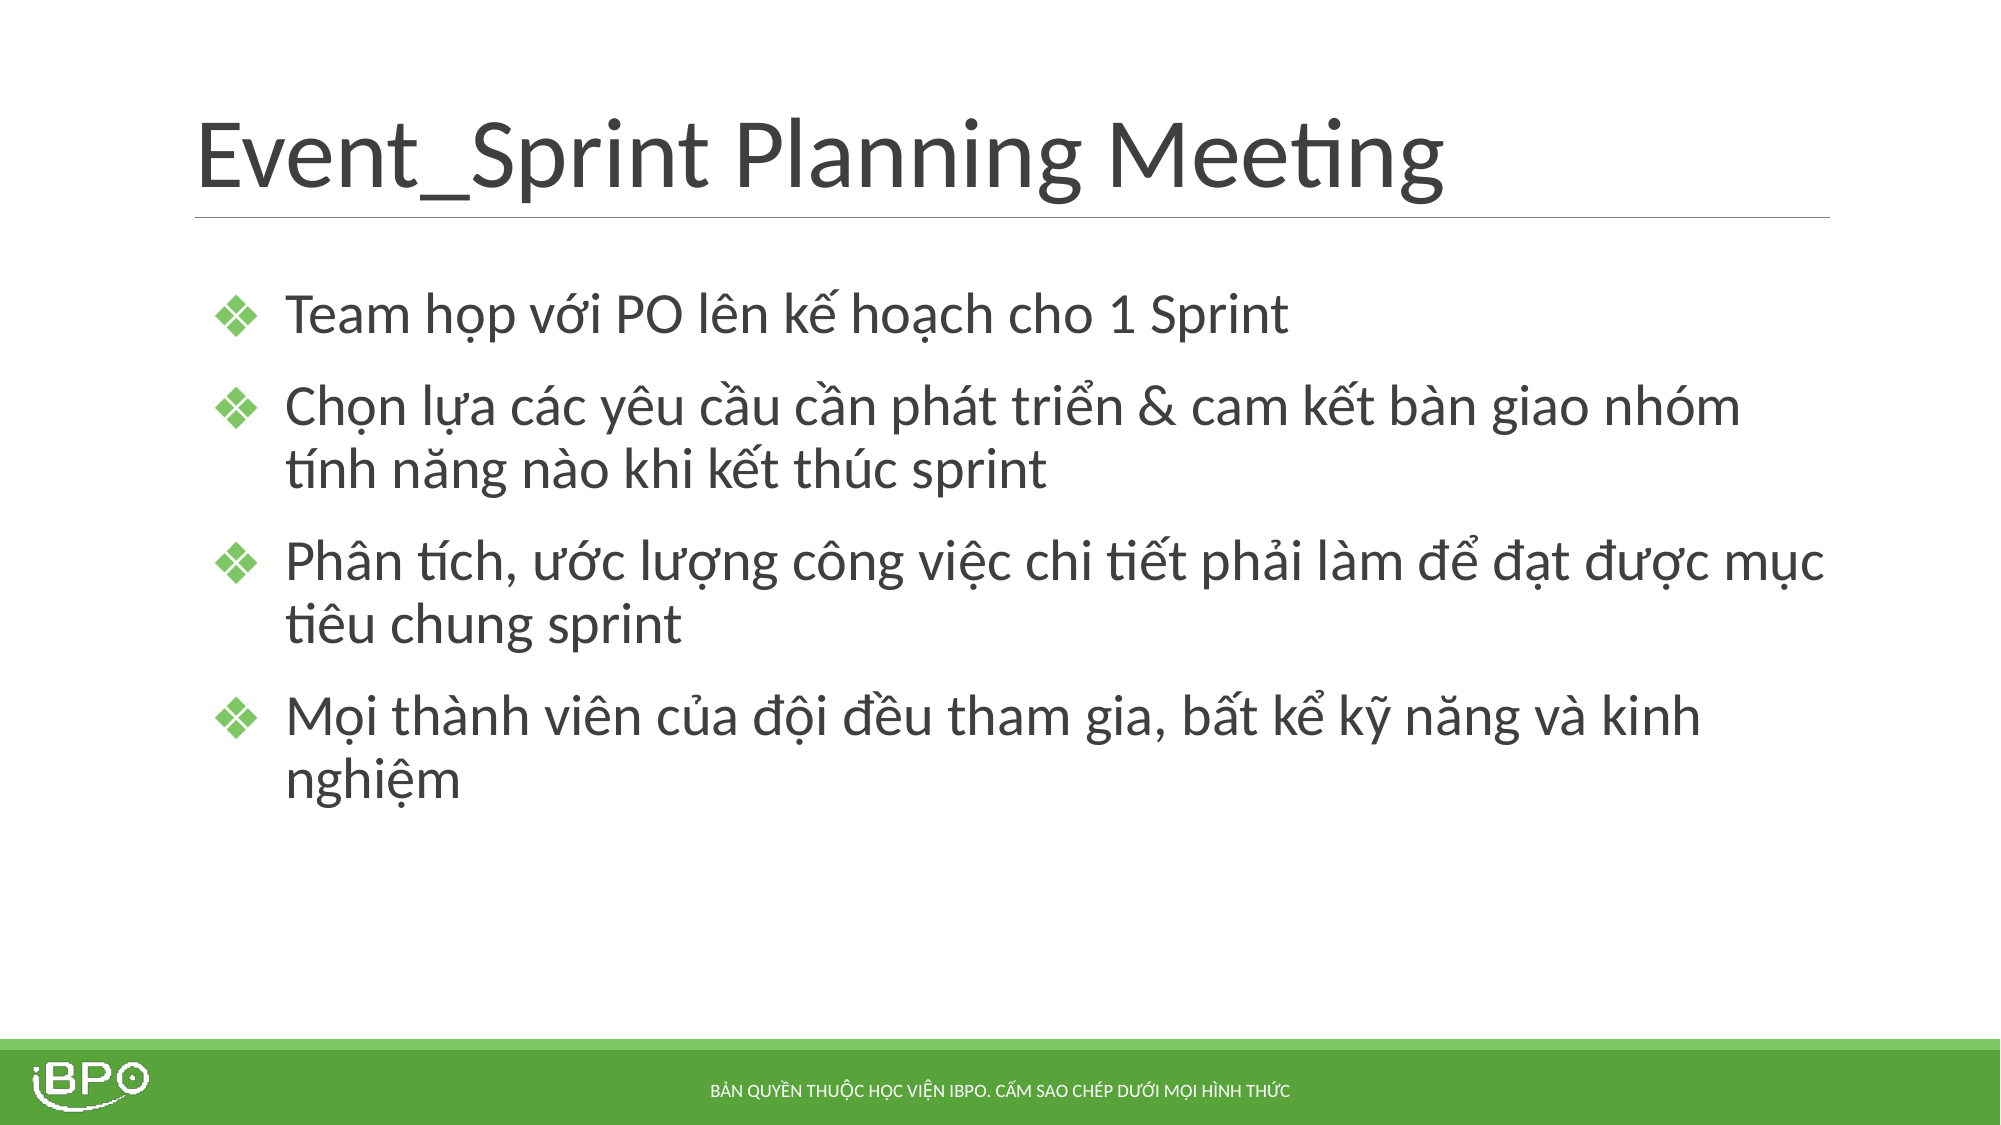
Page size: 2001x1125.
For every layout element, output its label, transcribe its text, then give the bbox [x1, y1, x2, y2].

footer BẢN QUYỀN THUỘC HỌC VIỆN IBPO. CẤM SAO CHÉP DƯỚI MỌI HÌNH THỨC [604, 1059, 1396, 1120]
picture [13, 1048, 167, 1125]
title Event_Sprint Planning Meeting [180, 47, 1830, 216]
list Team họp với PO lên kế hoạch cho 1 Sprint Chọn lựa các yêu cầu cần phát triển & cam kết bàn giao nhóm tính năng nào khi kết thúc sprint Phân tích, ước lượng công việc chi tiết phải làm để đạt được mục tiêu chung sprint Mọi thành viên của đội đều tham gia, bất kể kỹ năng và kinh nghiệm [180, 276, 1830, 963]
